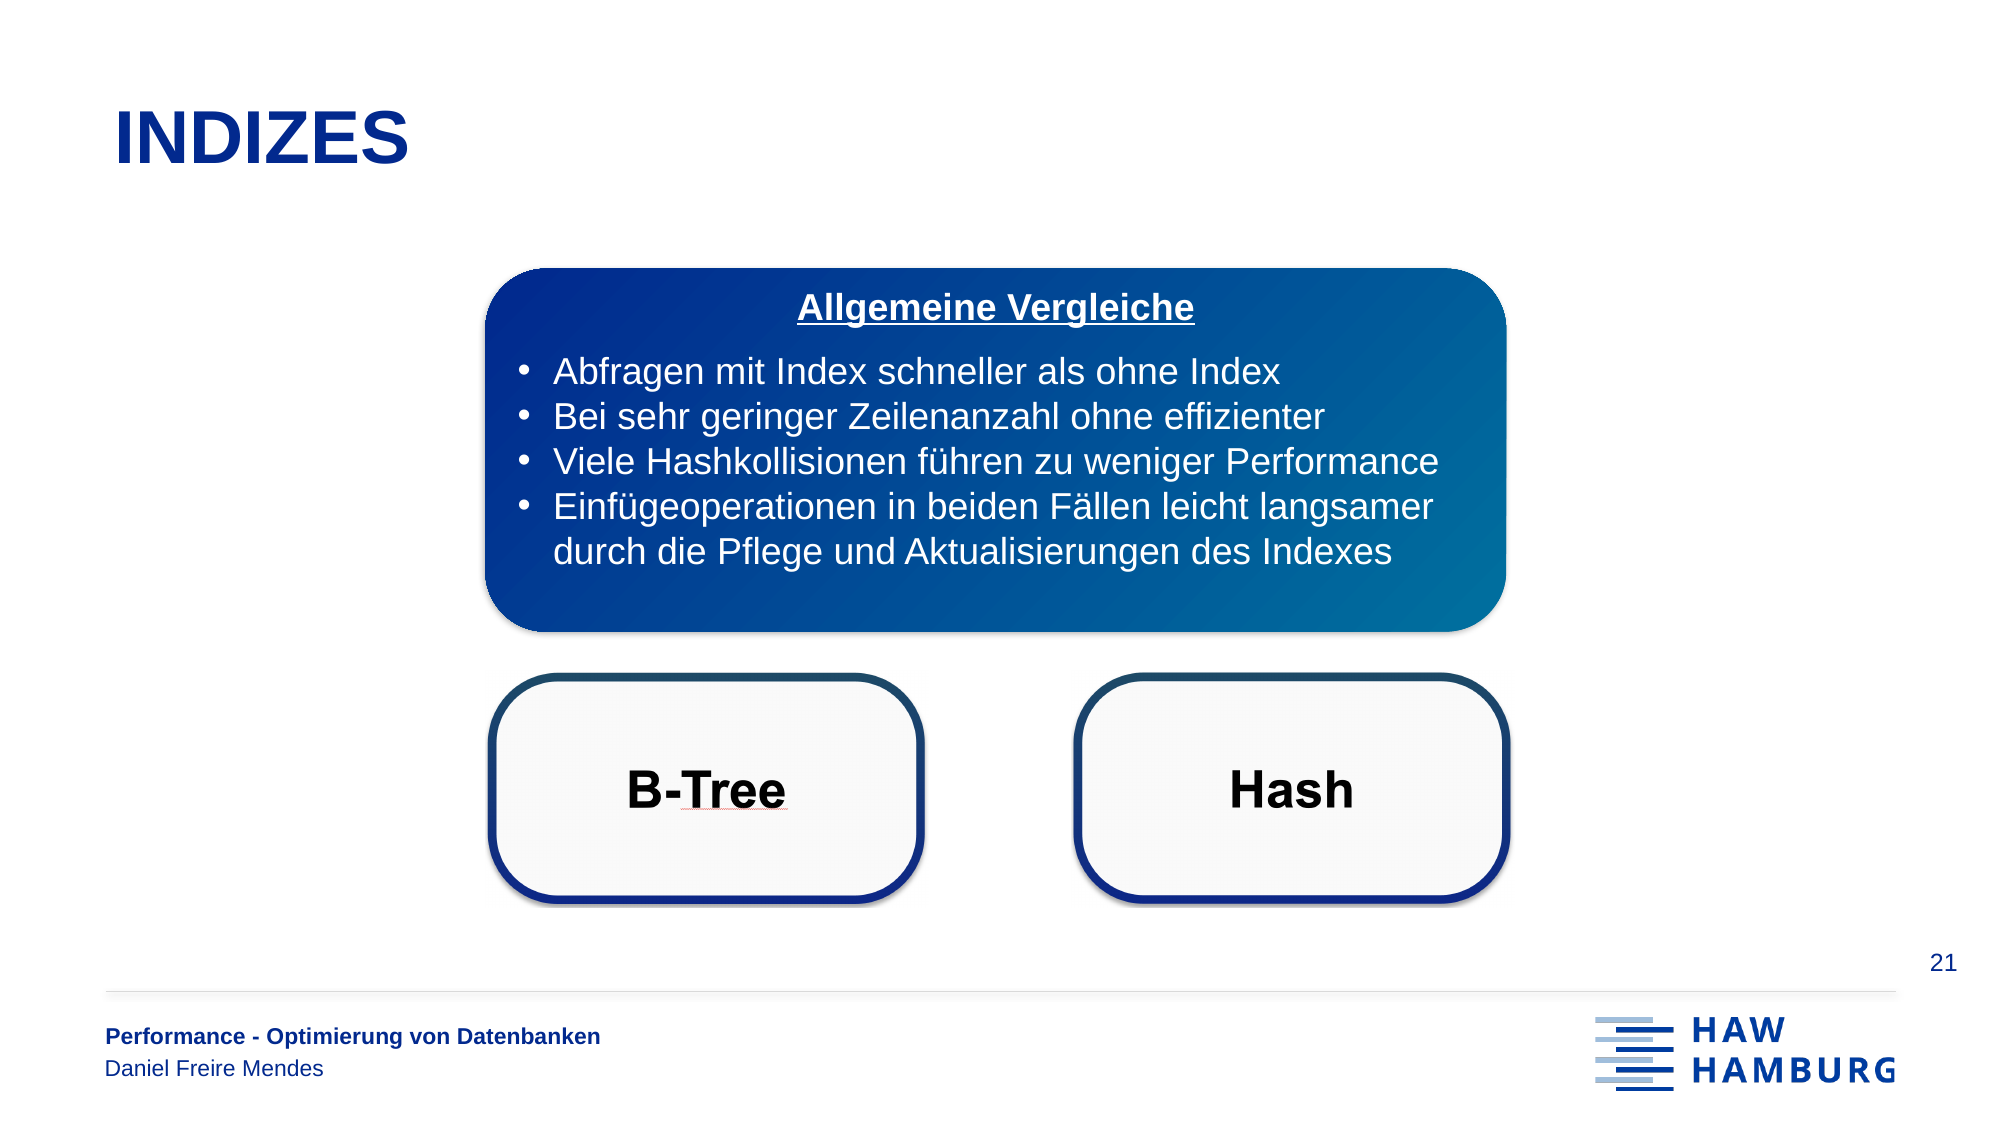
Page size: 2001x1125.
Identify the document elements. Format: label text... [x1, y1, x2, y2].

title Indizes [99, 60, 1899, 218]
picture [1071, 670, 1515, 908]
slide_number 21 [1506, 931, 1973, 992]
picture [485, 670, 929, 908]
text_box Allgemeine Vergleiche Abfragen mit Index schneller als ohne Index Bei sehr geringer Zeilenanzahl ohne effizienter Viele Hashkollisionen führen zu weniger Performance Einfügeoperationen in beiden Fällen leicht langsamer durch die Pflege und Aktualisierungen des Indexes [484, 267, 1507, 633]
